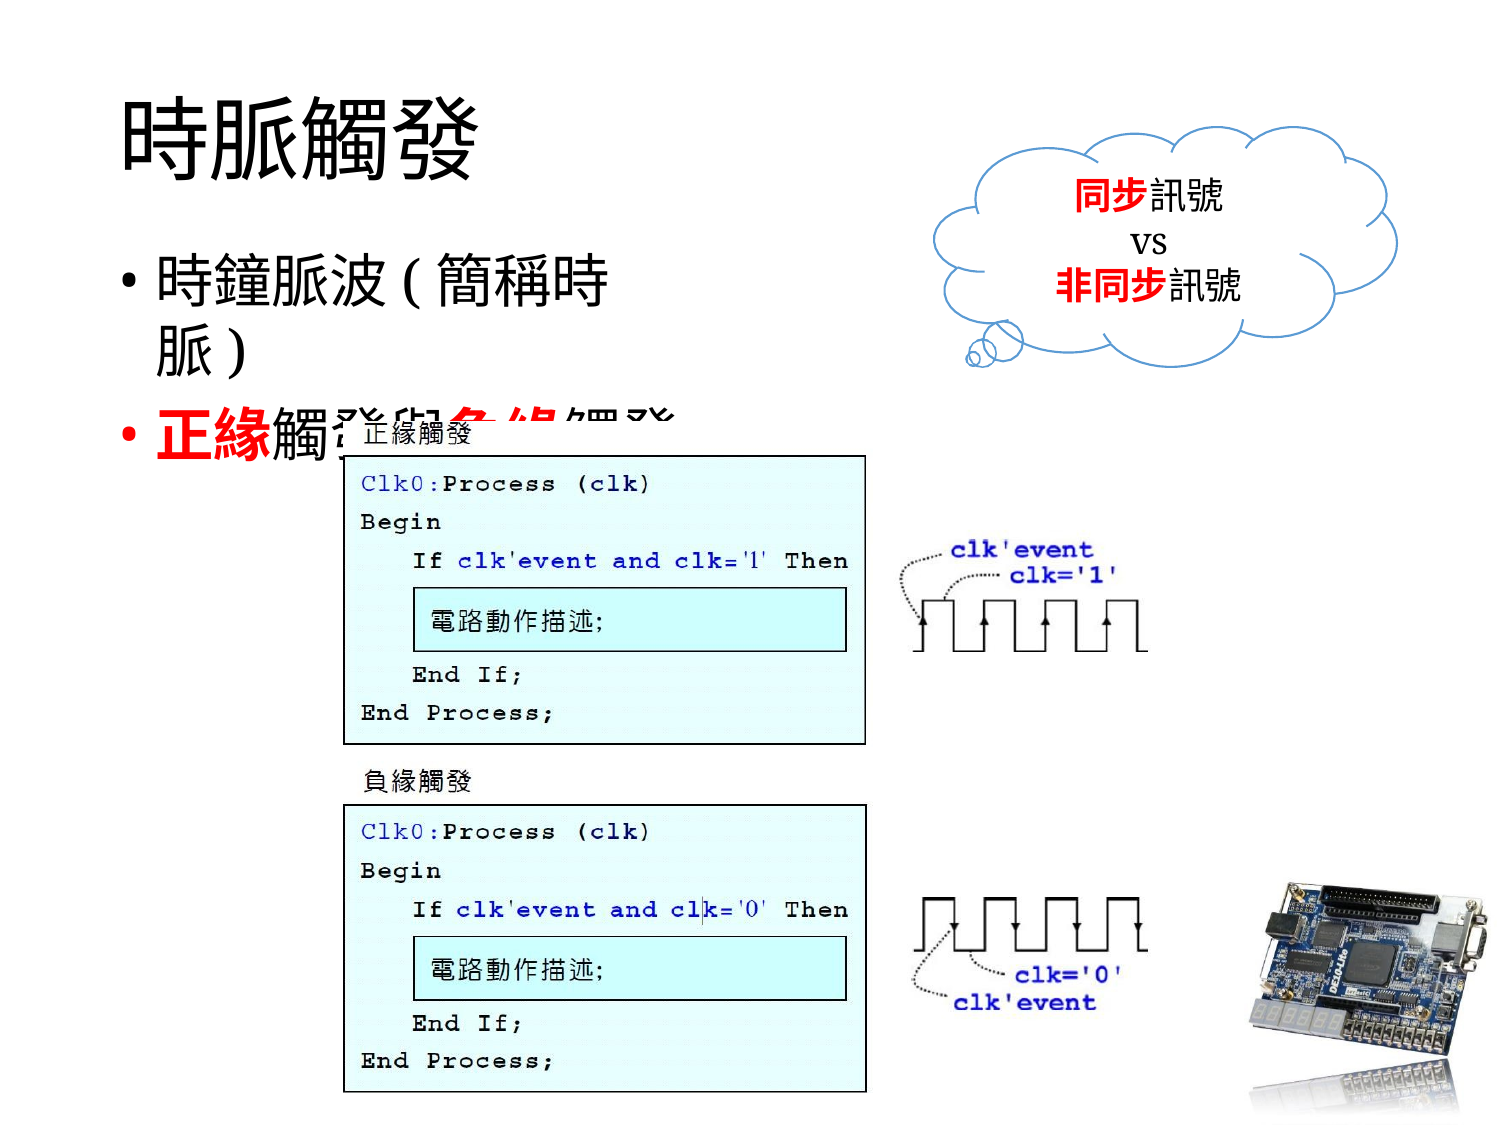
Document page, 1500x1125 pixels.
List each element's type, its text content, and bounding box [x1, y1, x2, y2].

picture [343, 421, 1151, 1094]
title 時脈觸發 [116, 80, 487, 228]
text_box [932, 125, 1399, 369]
picture [1244, 877, 1497, 1125]
text_box 時鐘脈波(簡稱時脈) 正緣觸發與負緣觸發 [115, 228, 683, 469]
